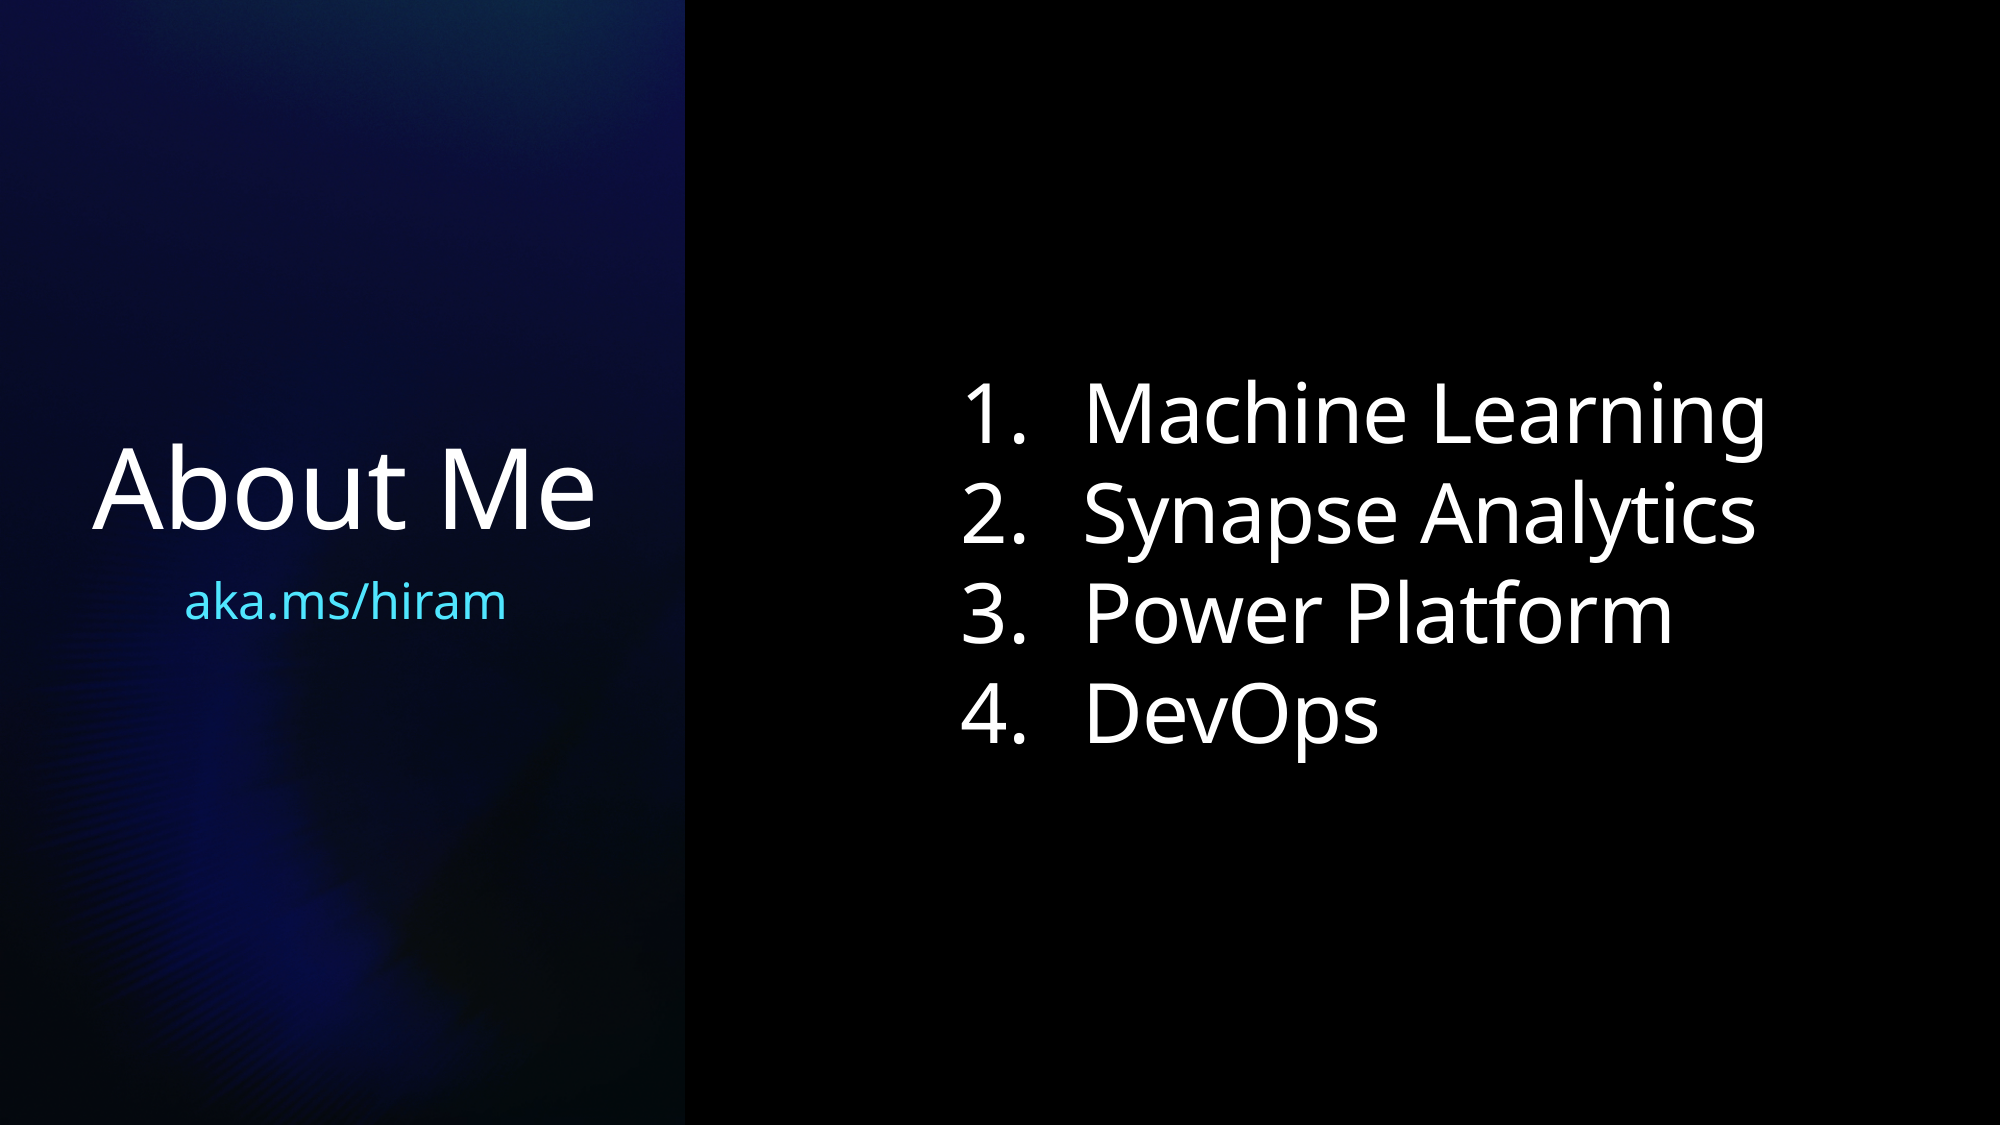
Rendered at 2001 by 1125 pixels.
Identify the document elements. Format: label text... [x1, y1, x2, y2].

picture [0, 0, 685, 1125]
title About Me [39, 424, 653, 562]
text_box aka.ms/hiram [39, 562, 653, 646]
text_box Machine Learning Synapse Analytics Power Platform DevOps [945, 352, 1810, 768]
